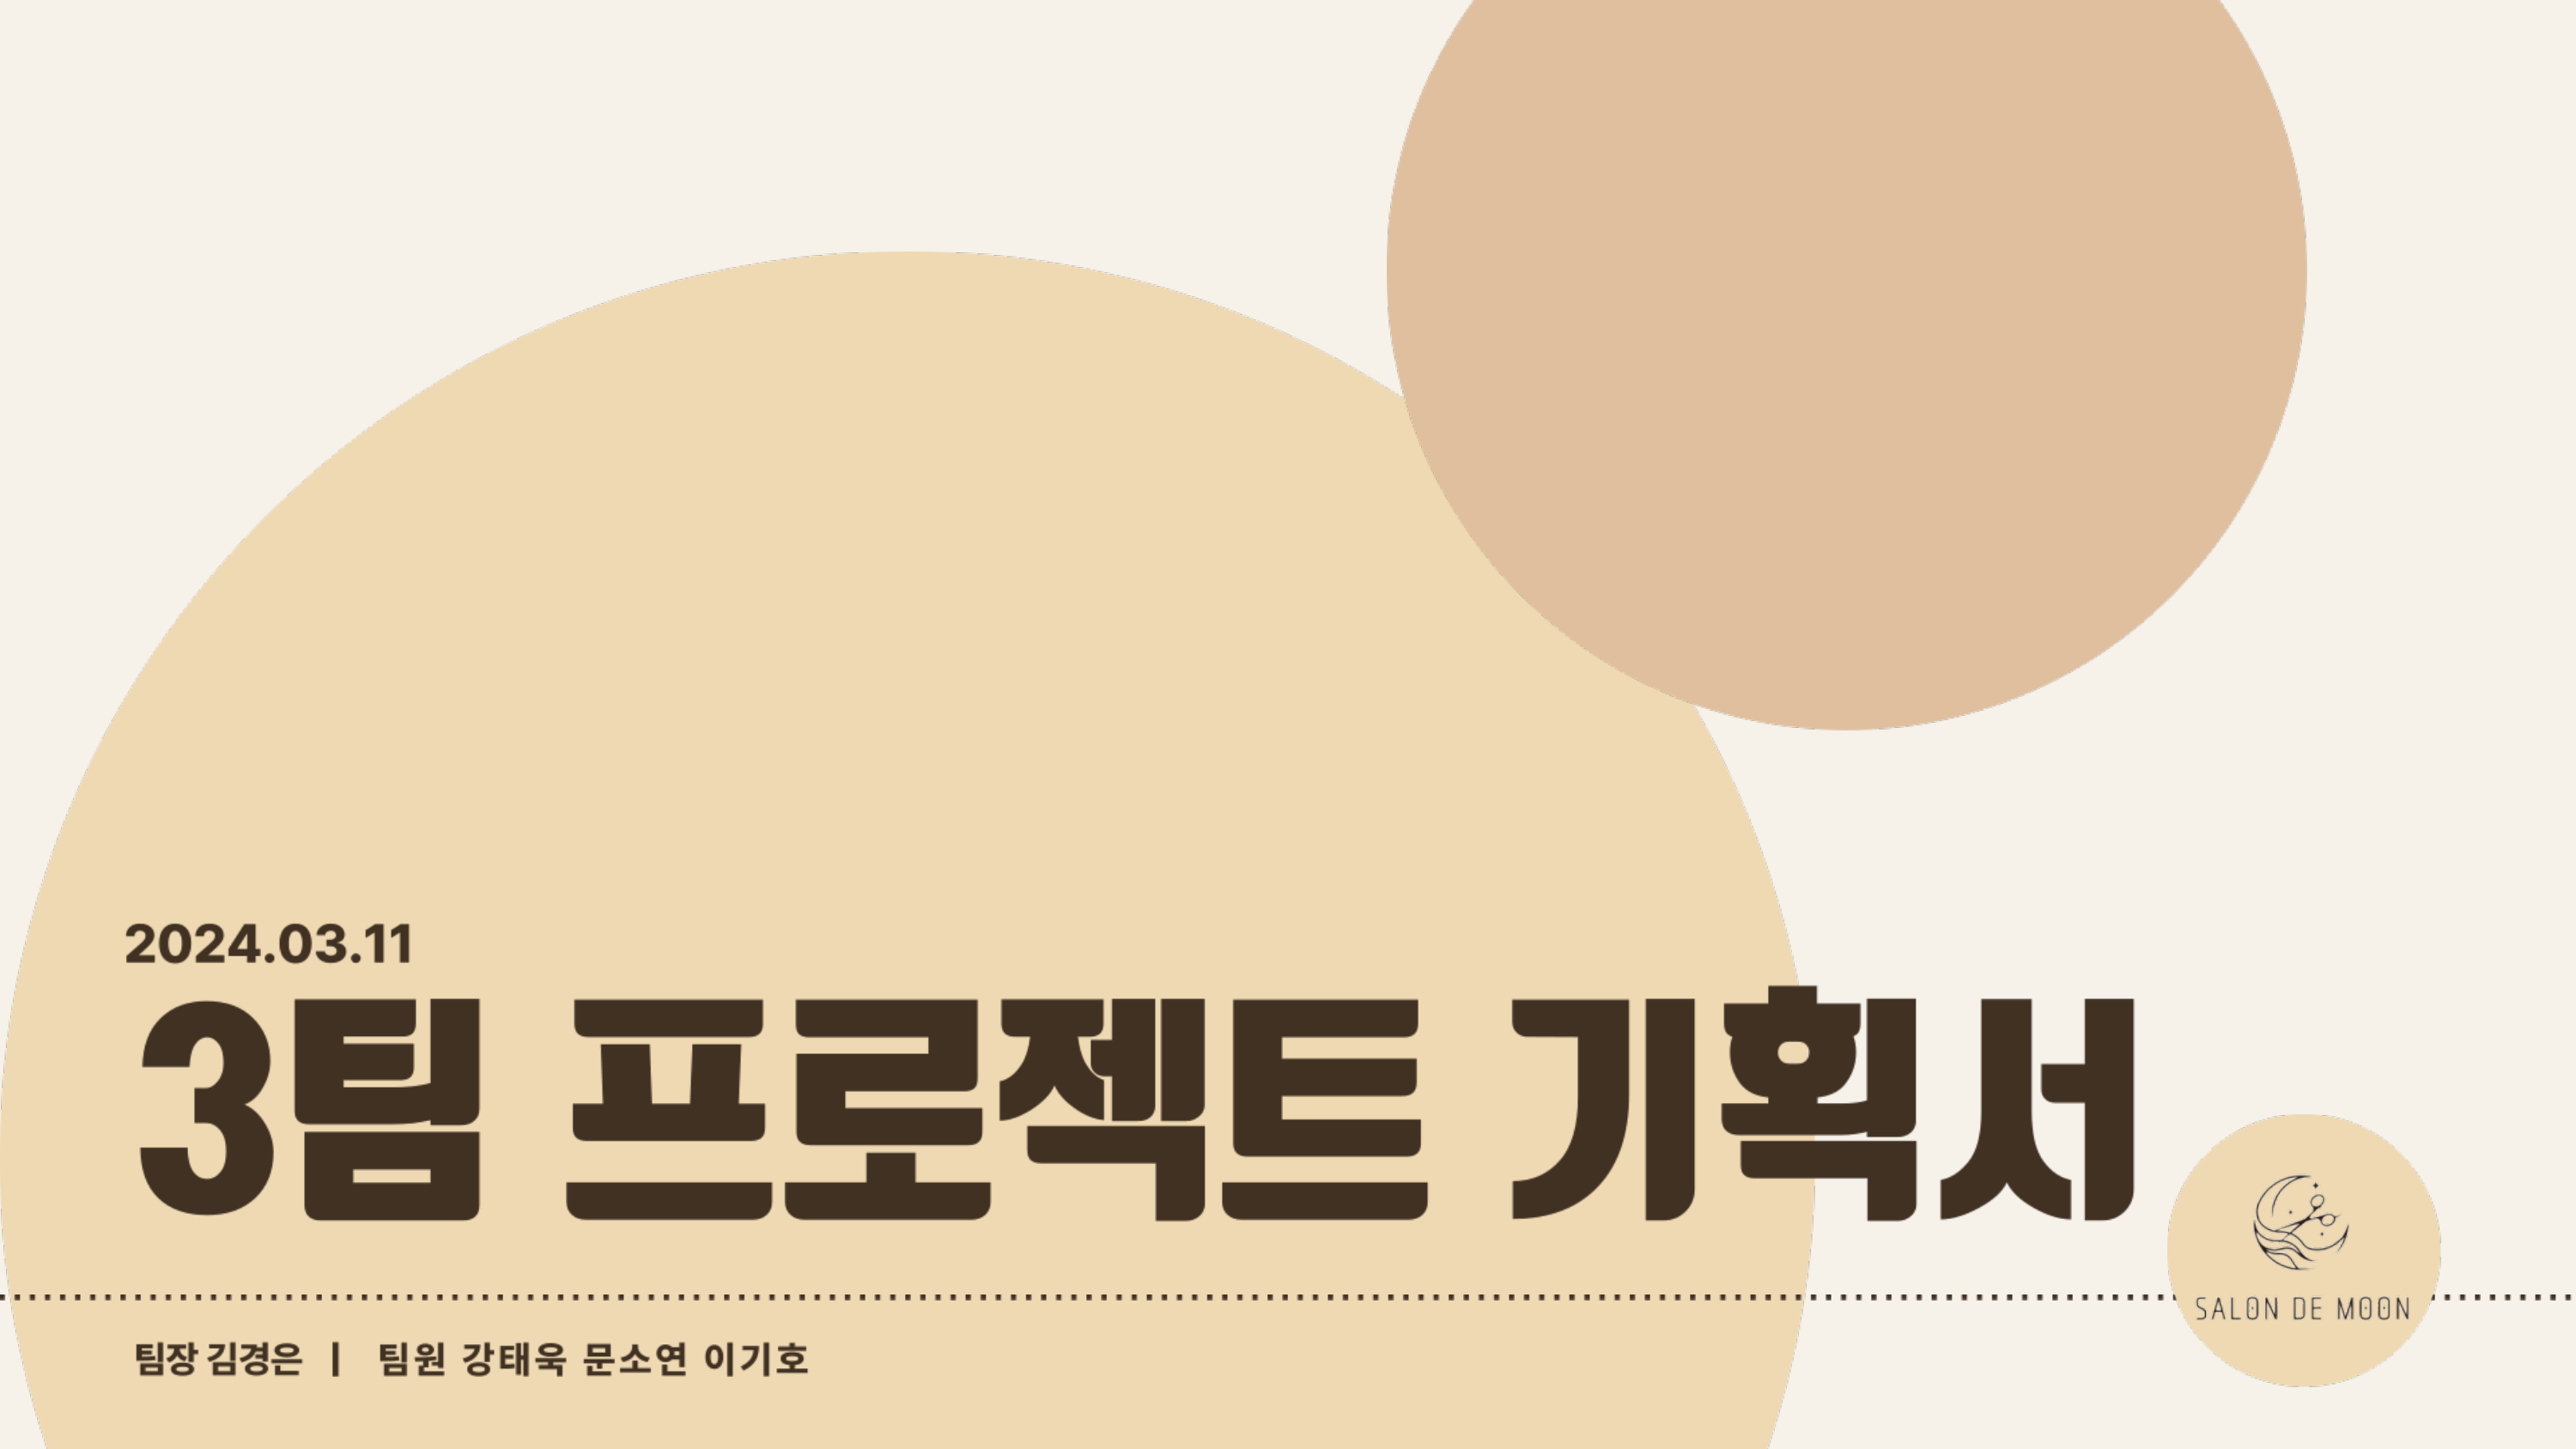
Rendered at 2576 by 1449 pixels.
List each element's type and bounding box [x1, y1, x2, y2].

text_box [2184, 1165, 2415, 1327]
picture [59, 870, 2387, 1294]
text_box [2167, 1113, 2442, 1389]
text_box [1386, 0, 2307, 731]
text_box [0, 252, 1816, 1294]
picture [59, 1300, 2387, 1449]
text_box [0, 1307, 54, 1449]
text_box [0, 1294, 2163, 1300]
text_box [2445, 1294, 2576, 1300]
